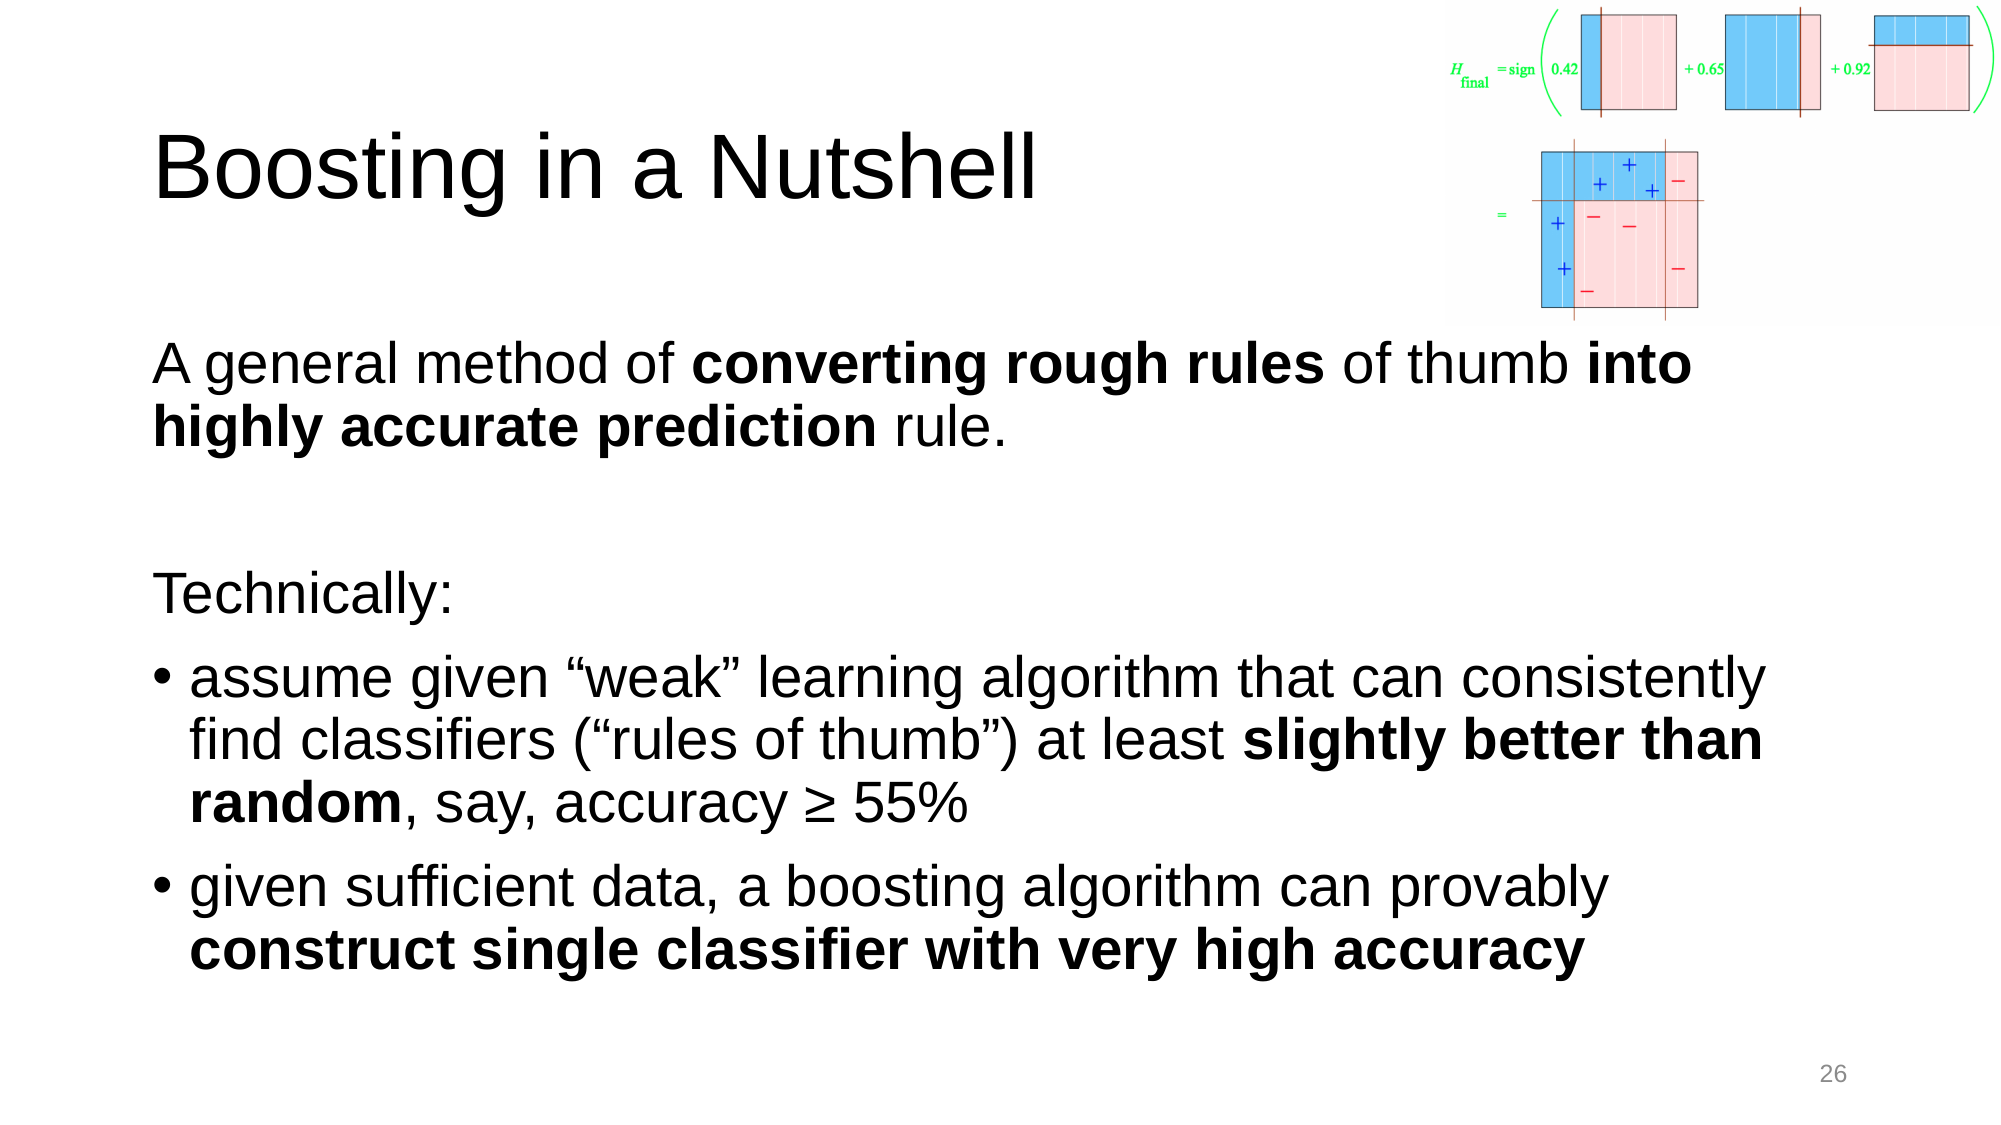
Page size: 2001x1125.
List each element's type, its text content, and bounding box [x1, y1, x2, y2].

list A general method of converting rough rules of thumb into highly accurate prediction rule. Technically: assume given “weak” learning algorithm that can consistently find classifiers (“rules of thumb”) at least slightly better than random, say, accuracy ≥ 55% given sufficient data, a boosting algorithm can provably construct single classifier with very high accuracy [137, 325, 1863, 1040]
slide_number 26 [1412, 1042, 1863, 1103]
title Boosting in a Nutshell [137, 59, 1445, 278]
picture [1445, 0, 2000, 326]
